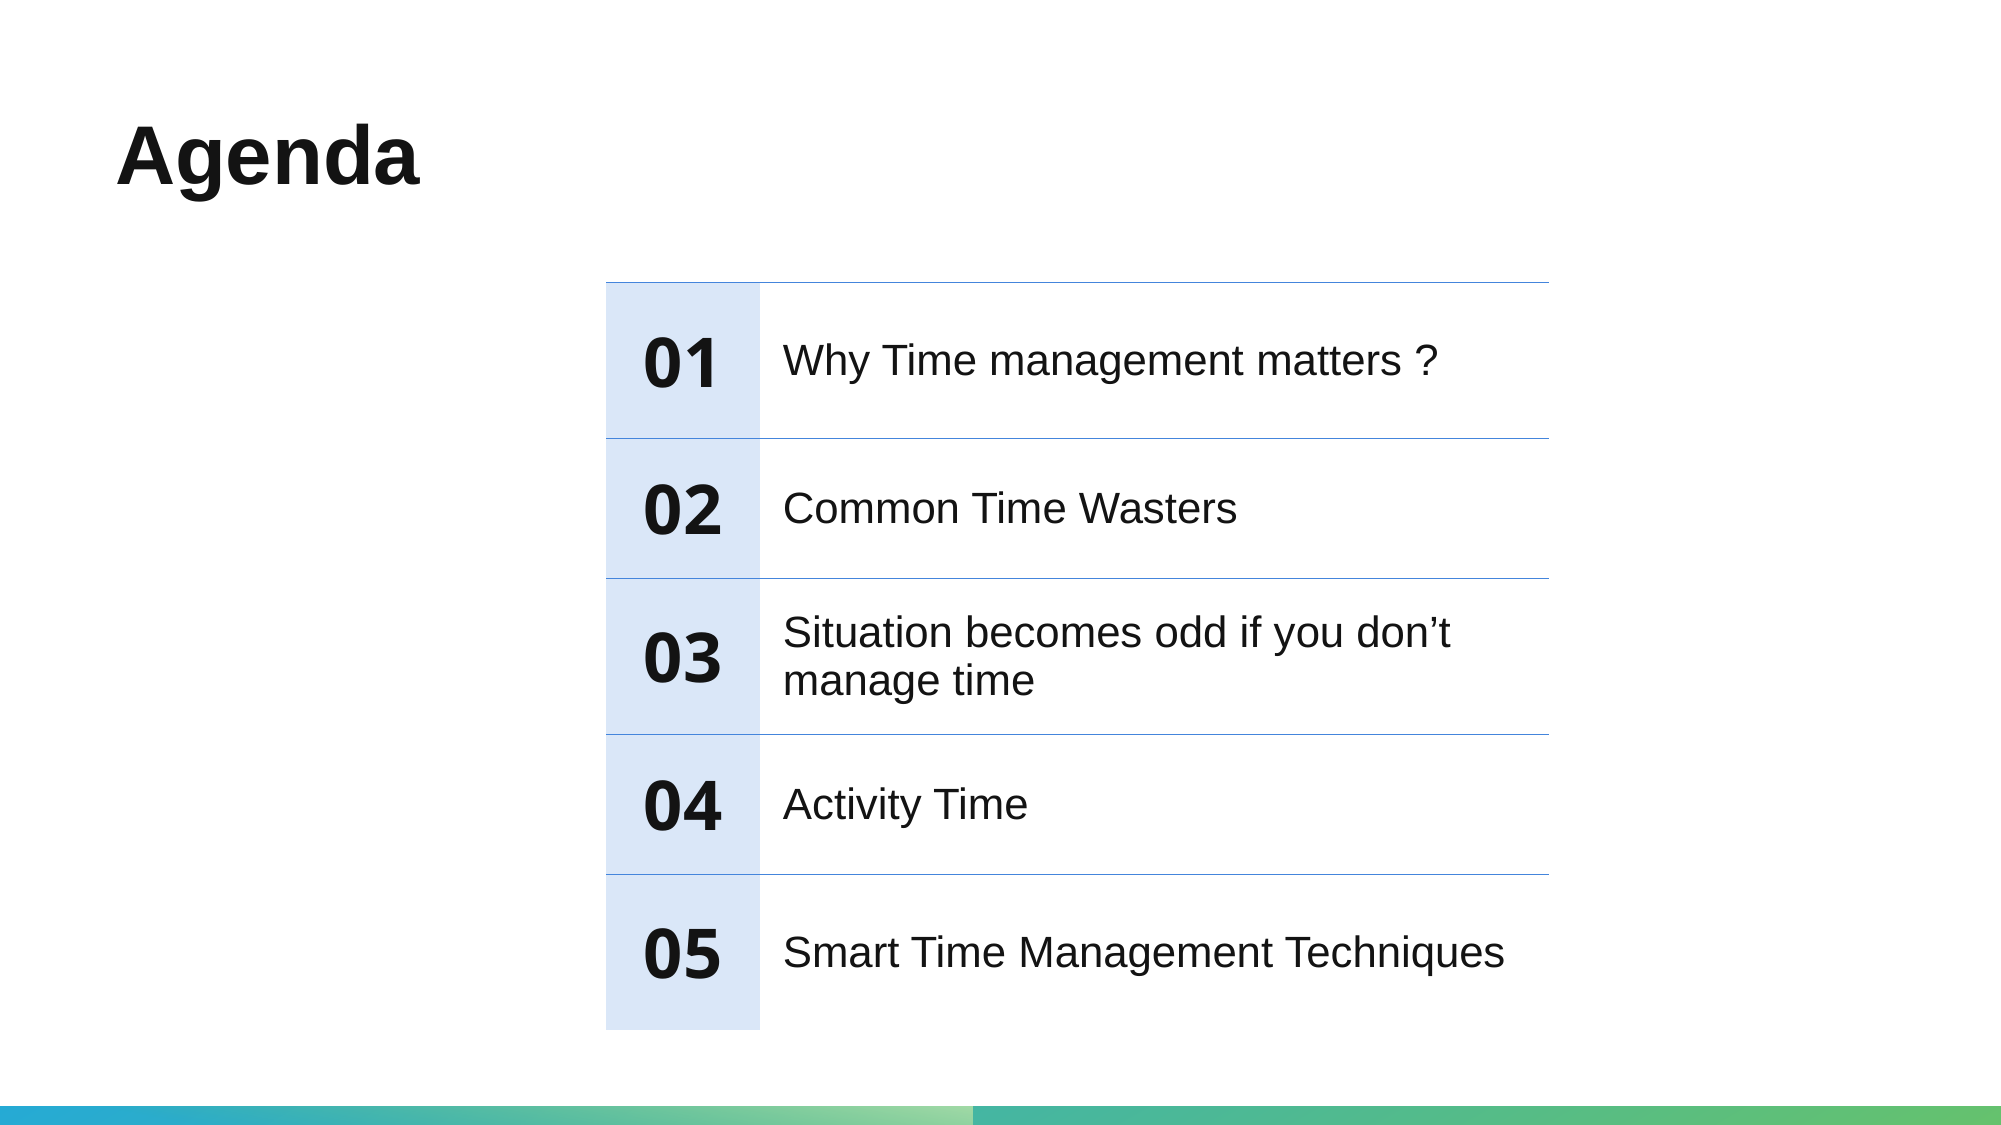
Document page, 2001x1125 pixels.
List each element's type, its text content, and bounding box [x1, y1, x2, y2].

table_cell Common Time Wasters [760, 439, 1549, 578]
table_cell Situation becomes odd if you don’t manage time [760, 579, 1549, 734]
table_cell 03 [606, 579, 760, 734]
table_cell Activity Time [760, 735, 1549, 874]
table_cell Smart Time Management Techniques [760, 875, 1549, 1030]
table_cell 02 [606, 439, 760, 578]
table_cell 04 [606, 735, 760, 874]
table_cell 05 [606, 875, 760, 1030]
table_header Why Time management matters ? [760, 283, 1549, 438]
text_box Agenda [100, 104, 792, 620]
table_header 01 [606, 283, 760, 438]
